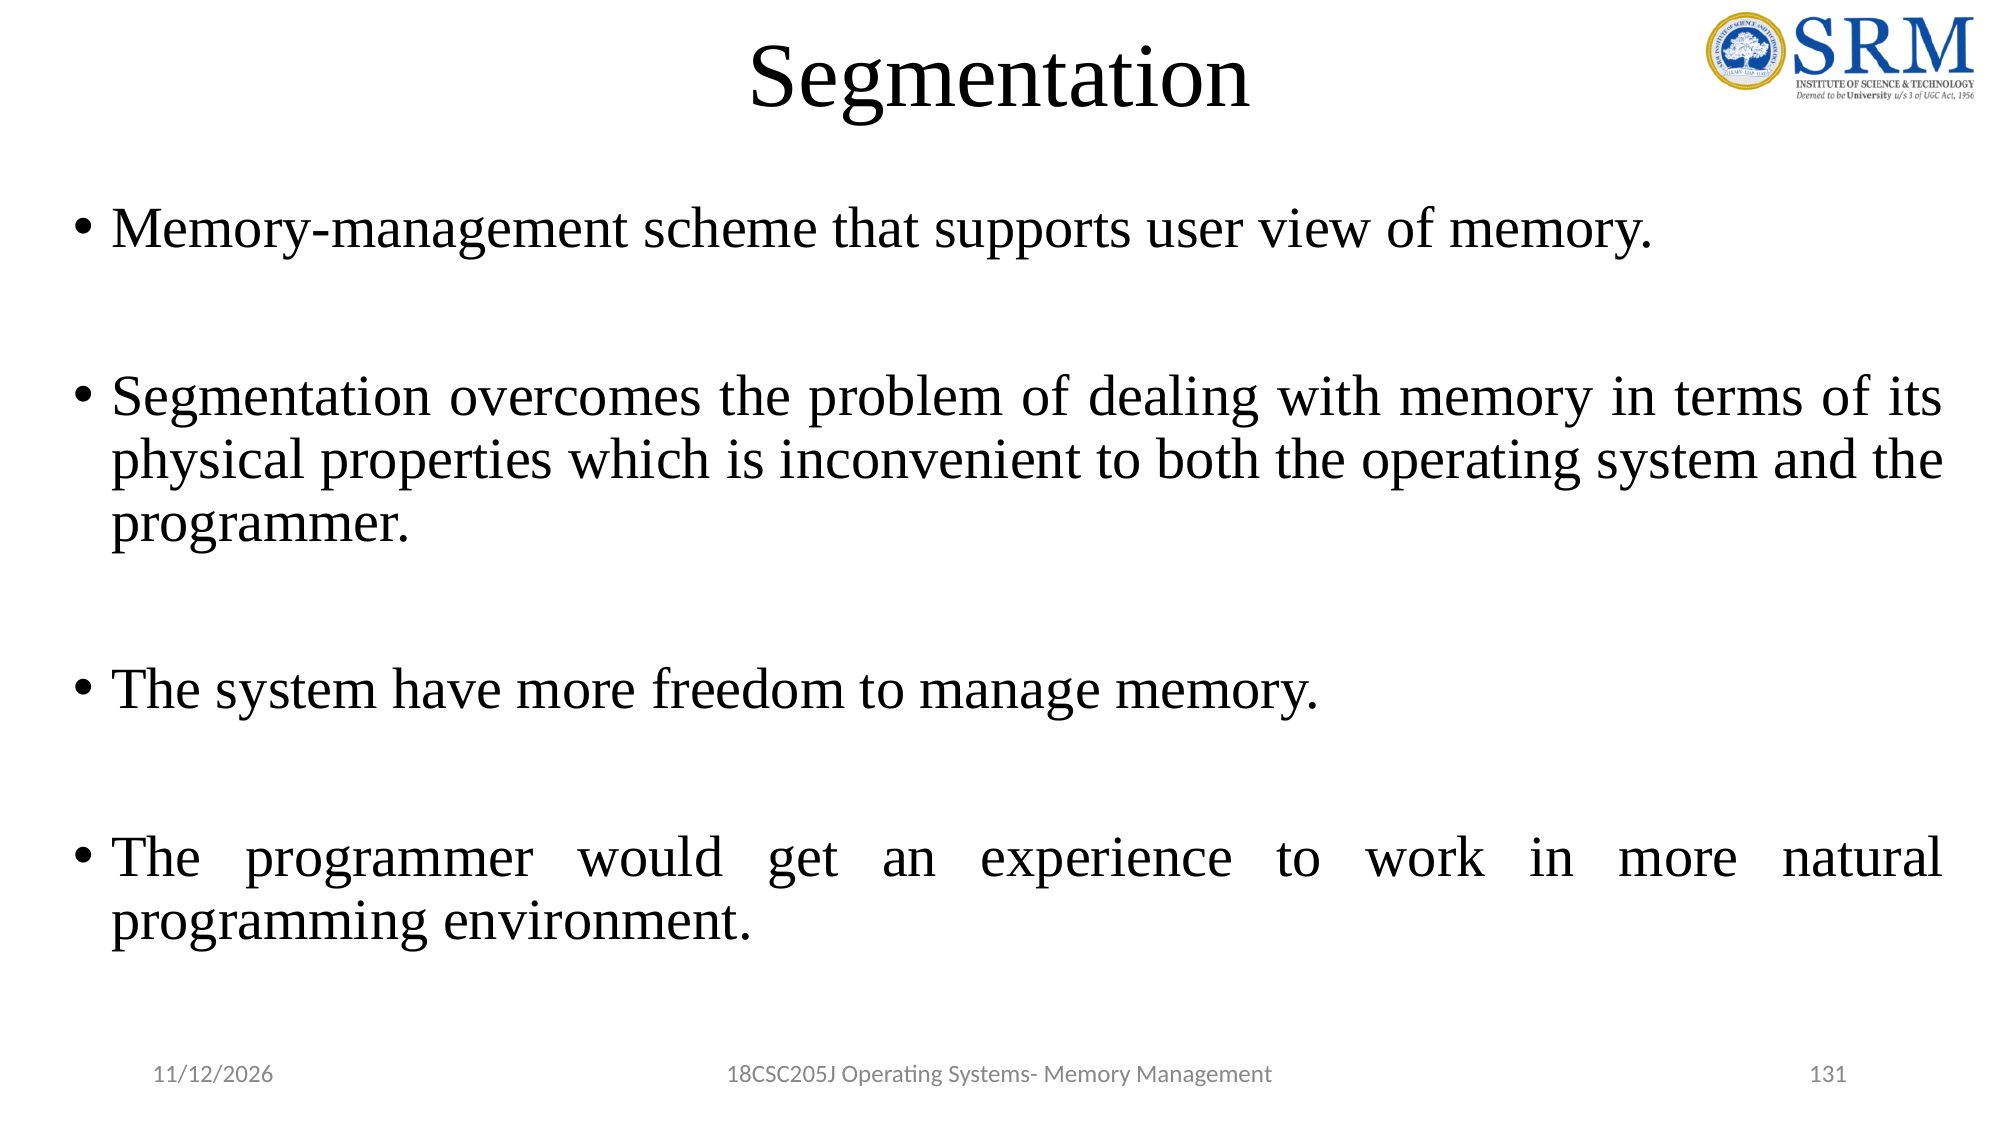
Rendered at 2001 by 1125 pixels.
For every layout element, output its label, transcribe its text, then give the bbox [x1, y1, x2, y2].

picture [1706, 12, 1974, 100]
slide_number 131 [1412, 1042, 1863, 1103]
title Segmentation [99, 29, 1900, 125]
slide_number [137, 1042, 588, 1103]
list Memory-management scheme that supports user view of memory. Segmentation overcomes the problem of dealing with memory in terms of its physical properties which is inconvenient to both the operating system and the programmer. The system have more freedom to manage memory. The programmer would get an experience to work in more natural programming environment. [58, 189, 1960, 1001]
footer 18CSC205J Operating Systems- Memory Management [662, 1042, 1338, 1103]
